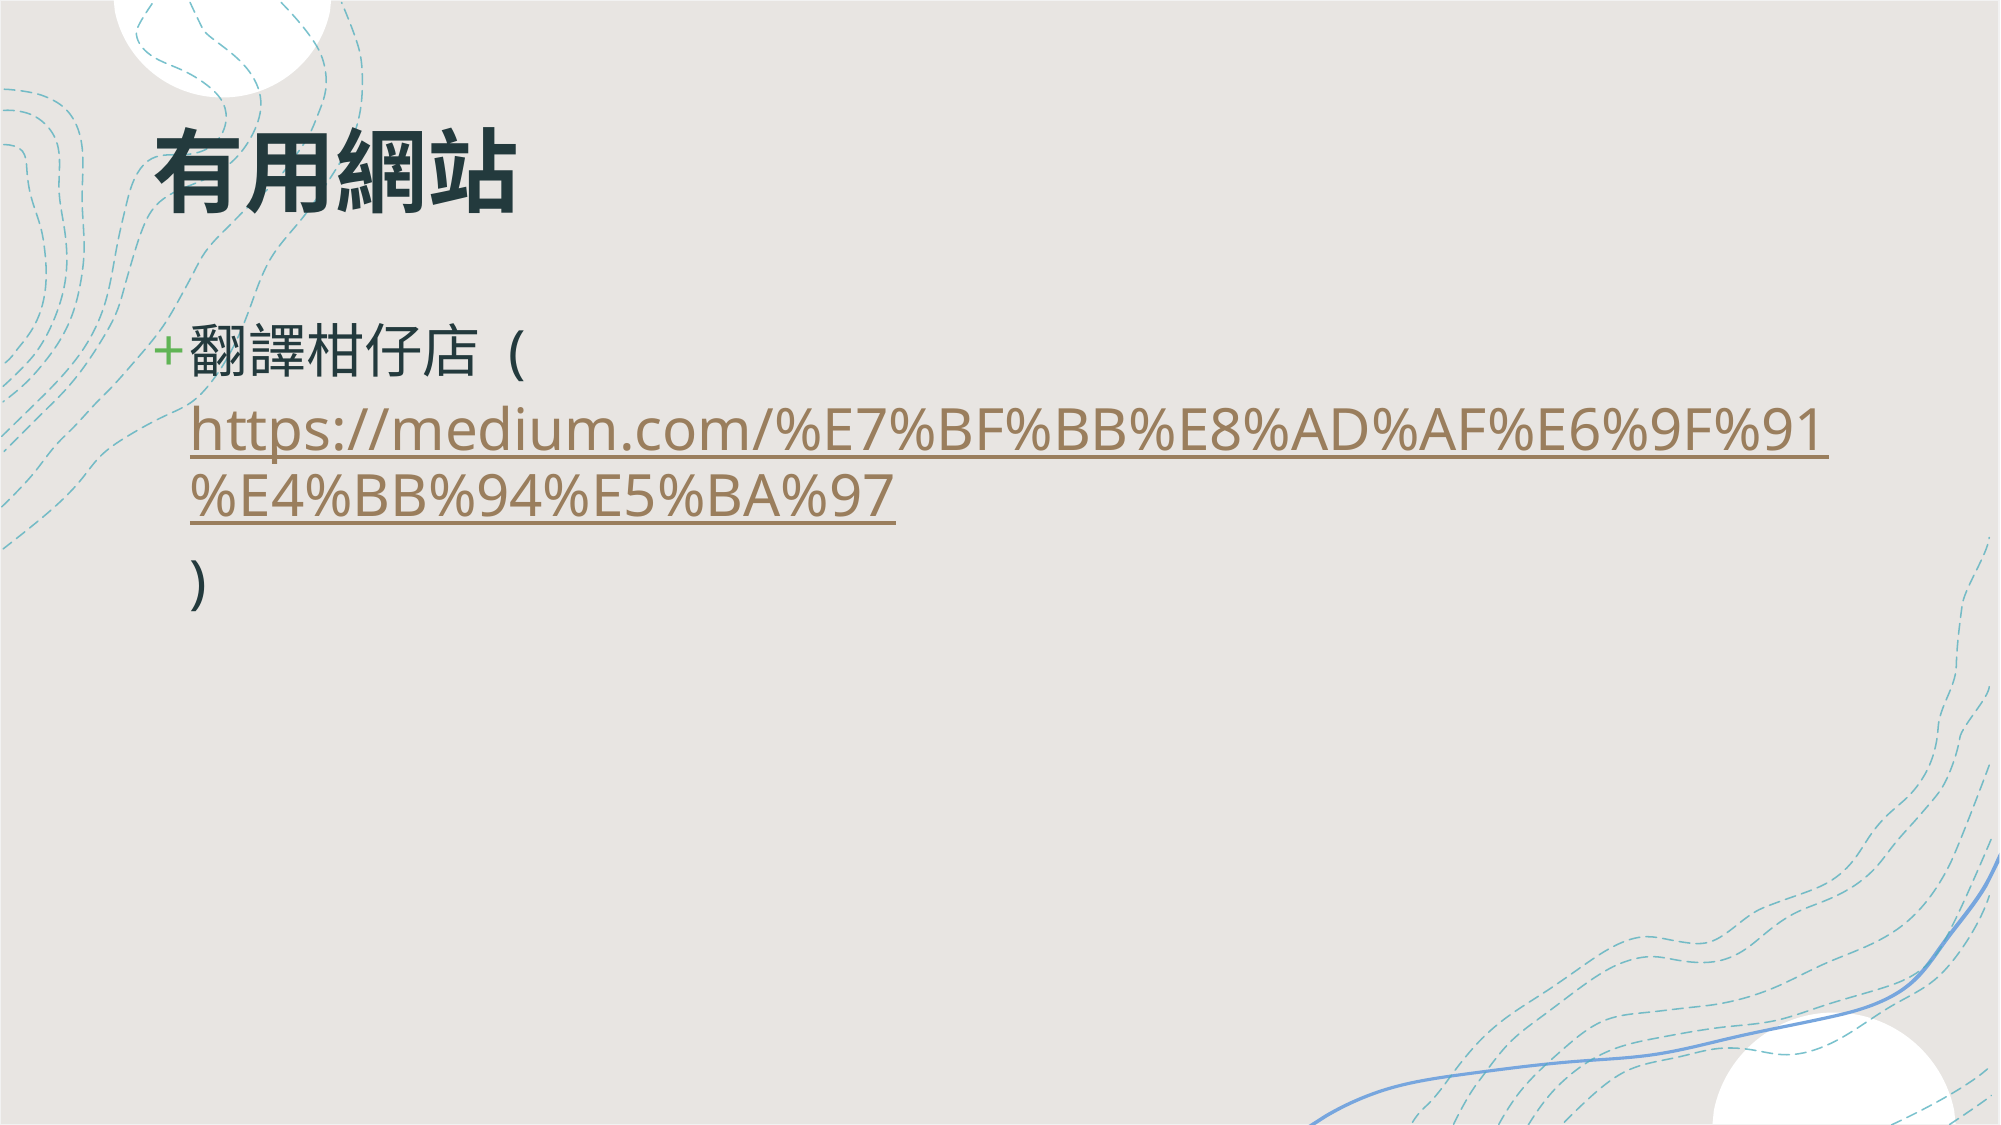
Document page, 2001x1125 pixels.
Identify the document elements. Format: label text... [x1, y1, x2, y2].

list 翻譯柑仔店 (https://medium.com/%E7%BF%BB%E8%AD%AF%E6%9F%91%E4%BB%94%E5%BA%97) [137, 299, 1863, 1014]
title 有用網站 [137, 59, 1863, 278]
